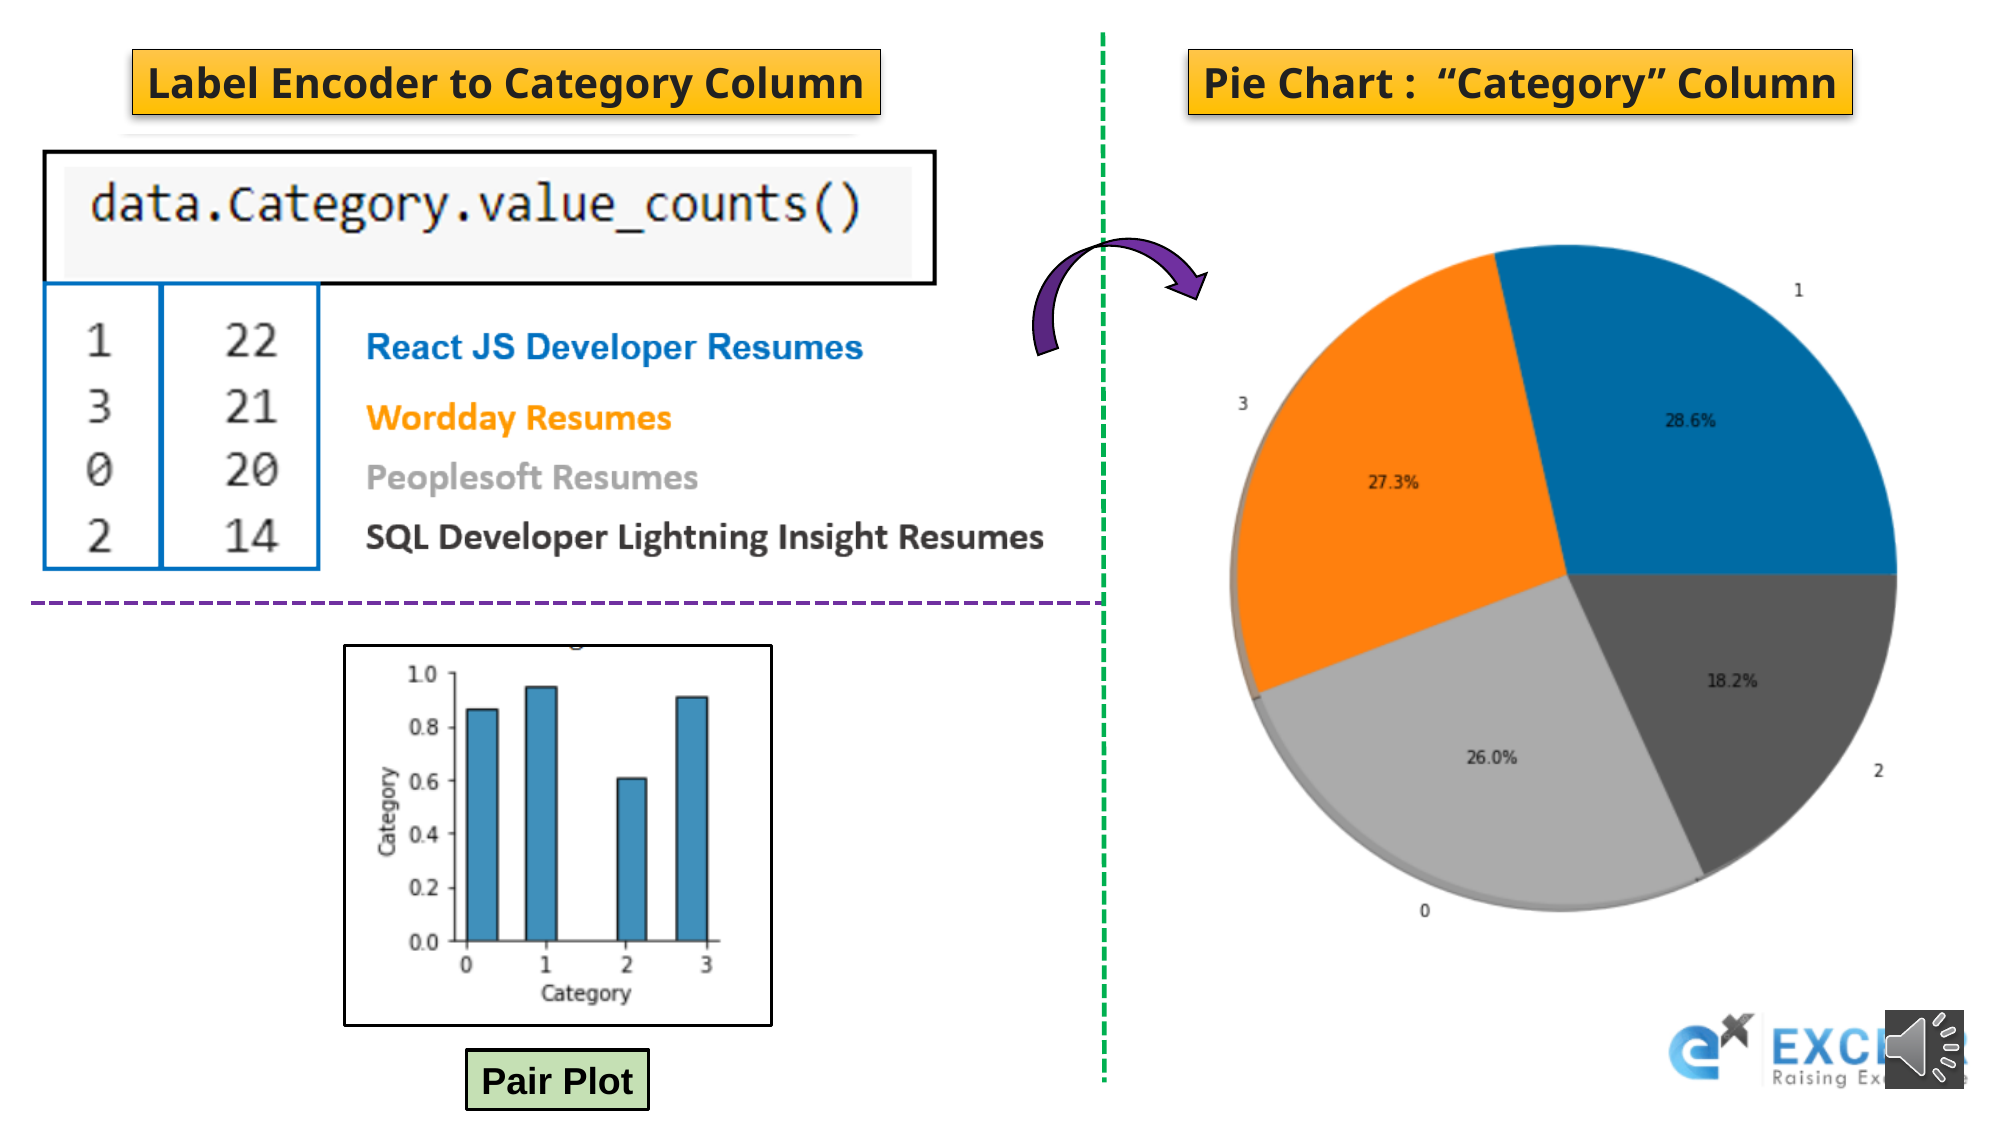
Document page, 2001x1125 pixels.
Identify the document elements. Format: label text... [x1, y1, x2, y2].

text_box [1105, 237, 1170, 277]
text_box Label Encoder to Category Column [132, 49, 881, 115]
text_box Pie Chart : “Category” Column [1188, 49, 1853, 115]
text_box Pair Plot [466, 1049, 649, 1110]
text_box [1064, 242, 1102, 279]
picture [30, 134, 1064, 584]
picture [1170, 213, 1980, 955]
picture [345, 647, 770, 1024]
picture [1634, 979, 2000, 1125]
